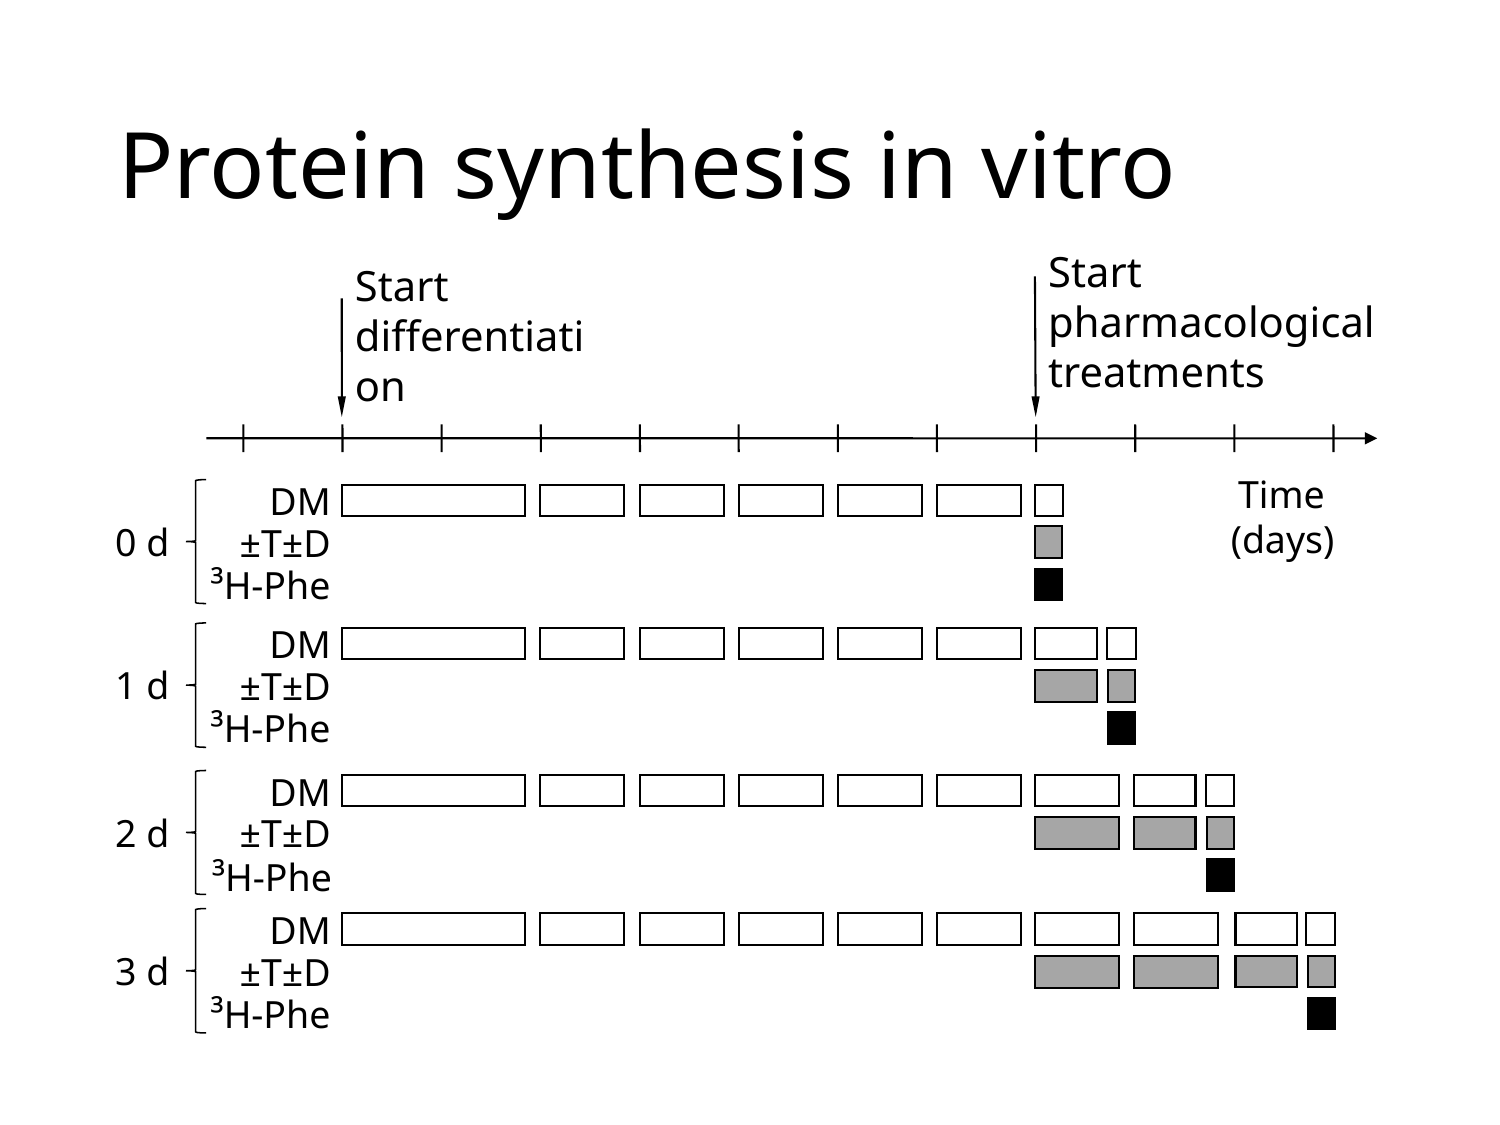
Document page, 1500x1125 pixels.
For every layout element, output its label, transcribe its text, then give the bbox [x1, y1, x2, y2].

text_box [36, 277, 1464, 1038]
title Protein synthesis in vitro [103, 59, 1397, 277]
